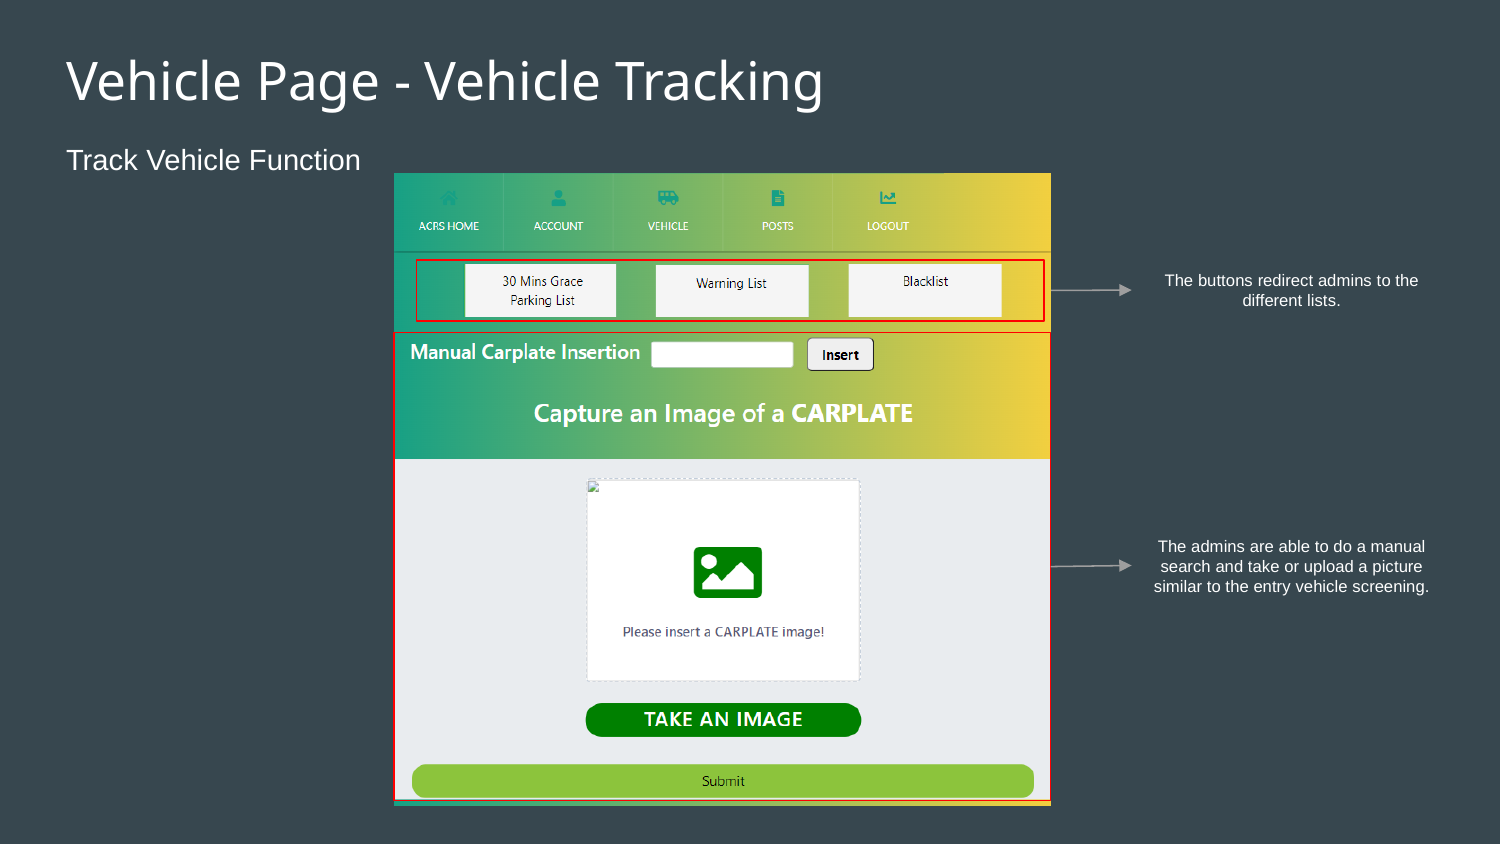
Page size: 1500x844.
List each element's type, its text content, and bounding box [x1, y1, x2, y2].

title Vehicle Page - Vehicle Tracking [51, 32, 1449, 127]
text_box The buttons redirect admins to the different lists. [1131, 255, 1452, 325]
text_box Track Vehicle Function [51, 126, 385, 192]
text_box The admins are able to do a manual search and take or upload a picture similar to the entry vehicle screening. [1131, 520, 1452, 611]
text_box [462, 264, 1002, 317]
picture [393, 173, 1051, 806]
